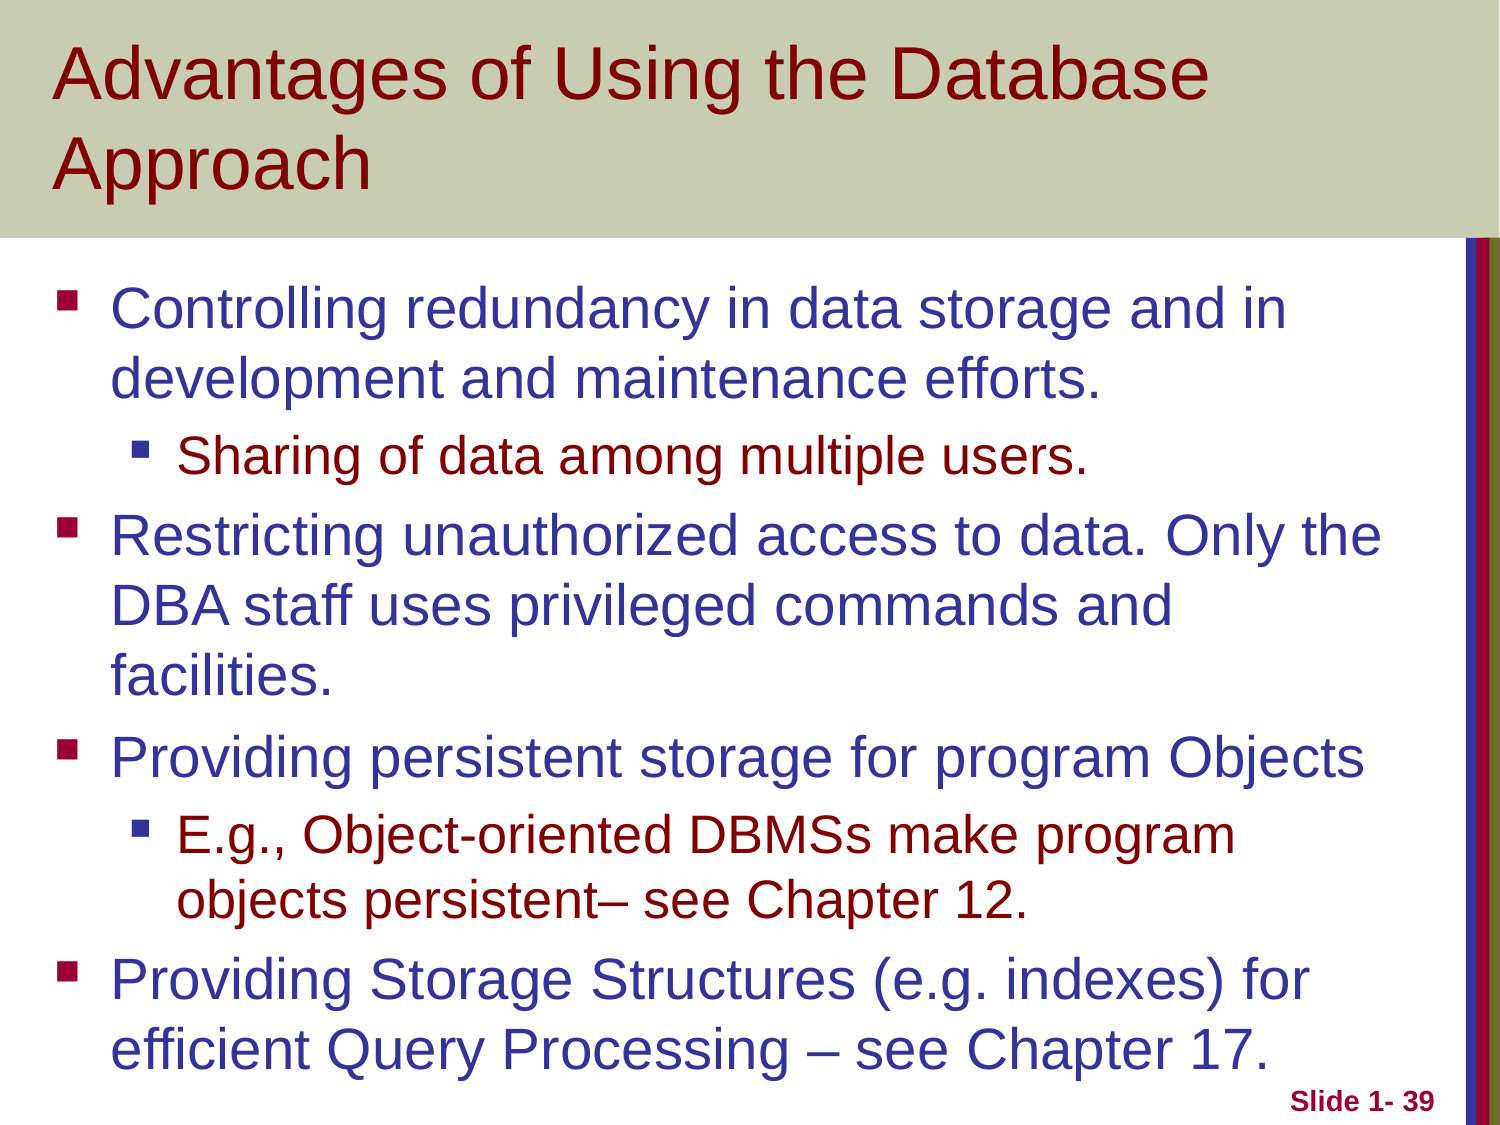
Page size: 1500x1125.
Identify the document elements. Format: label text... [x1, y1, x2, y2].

list Controlling redundancy in data storage and in development and maintenance efforts. Sharing of data among multiple users. Restricting unauthorized access to data. Only the DBA staff uses privileged commands and facilities. Providing persistent storage for program Objects E.g., Object-oriented DBMSs make program objects persistent– see Chapter 12. Providing Storage Structures (e.g. indexes) for efficient Query Processing – see Chapter 17. [39, 262, 1401, 1013]
title Advantages of Using the Database Approach [37, 49, 1317, 213]
slide_number Slide 1- 39 [1137, 1049, 1451, 1125]
